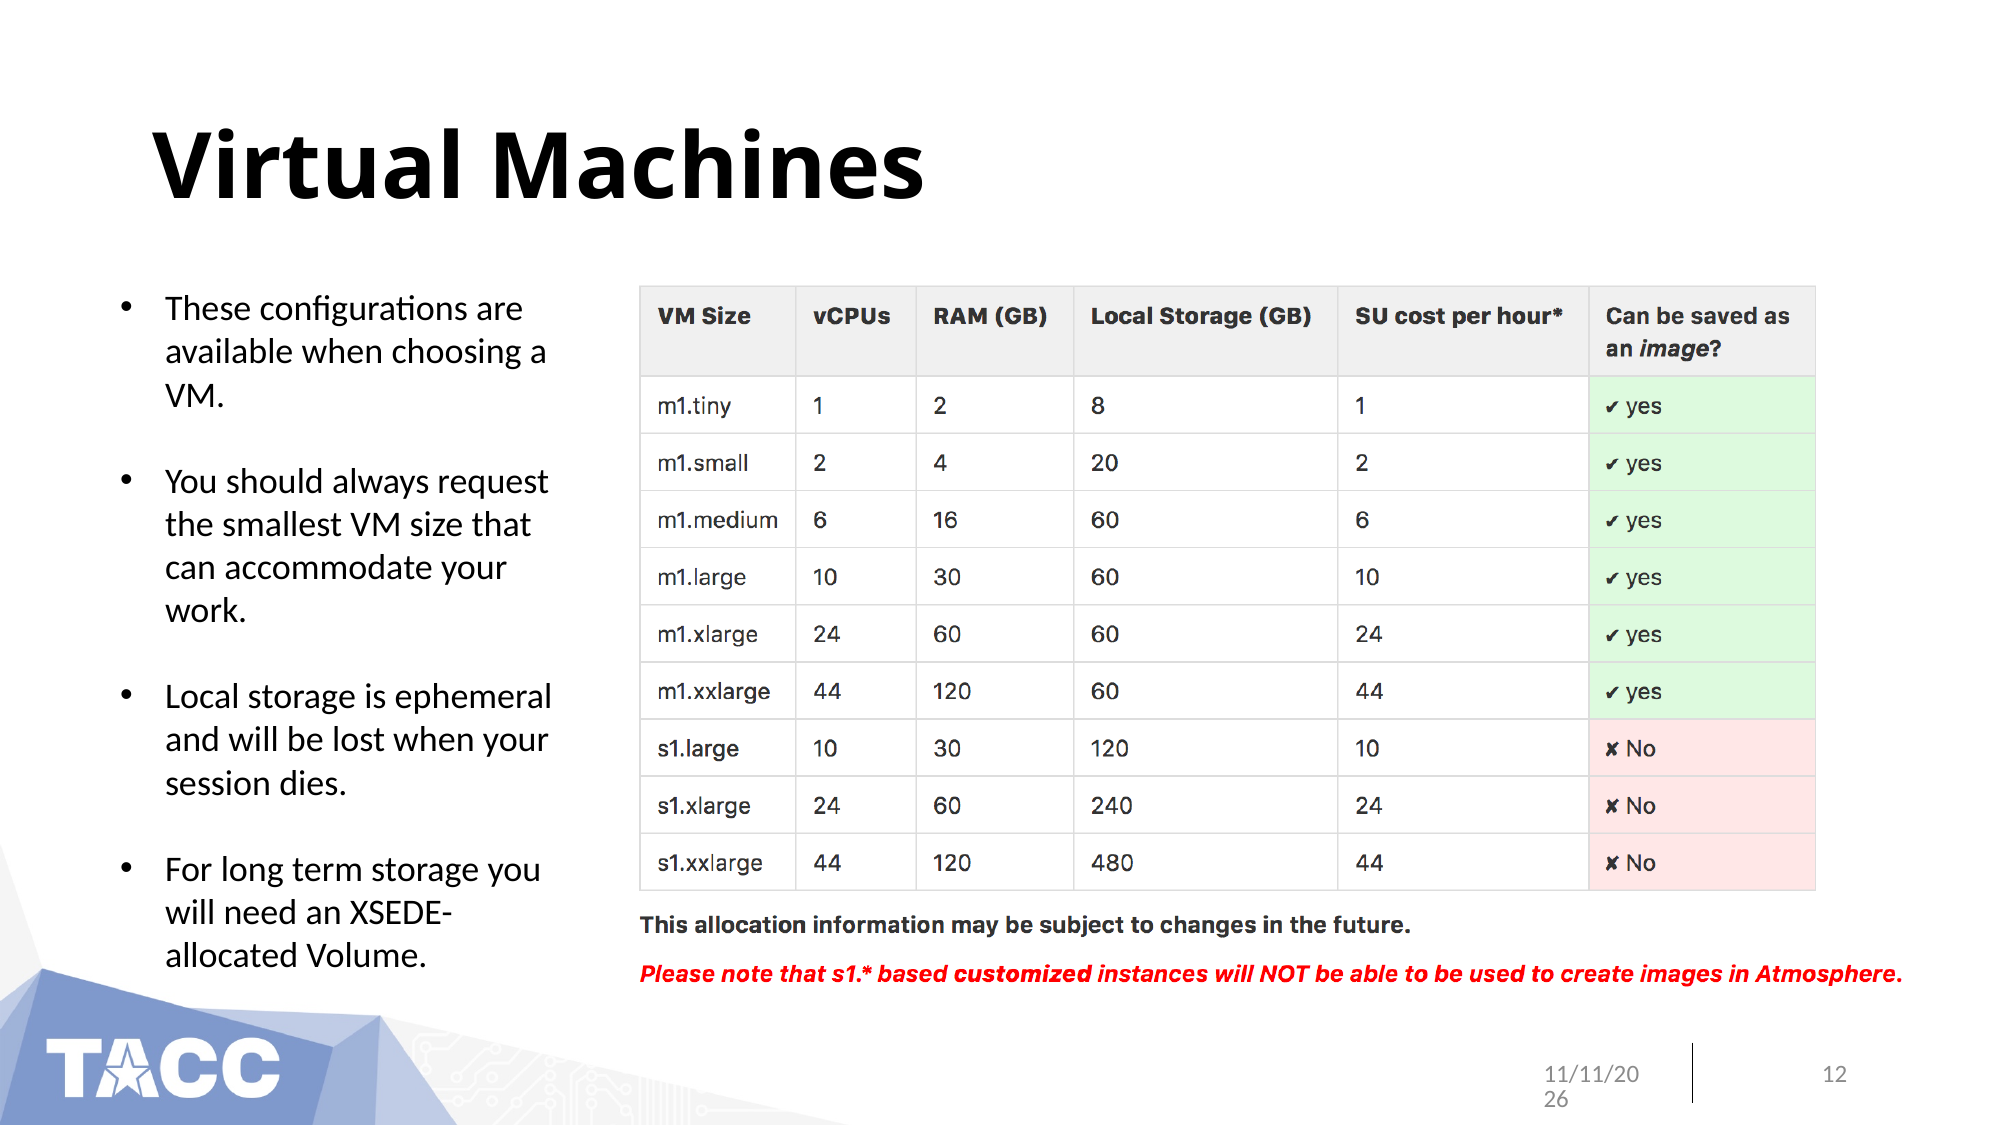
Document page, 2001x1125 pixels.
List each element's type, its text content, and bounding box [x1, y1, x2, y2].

slide_number 12 [1733, 1042, 1863, 1103]
text_box [242, 357, 393, 508]
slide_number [1528, 1042, 1658, 1103]
title Virtual Machines [137, 59, 1863, 278]
picture [0, 0, 2001, 1125]
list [629, 277, 1912, 992]
text_box These configurations are available when choosing a VM. You should always request the smallest VM size that can accommodate your work. Local storage is ephemeral and will be lost when your session dies. For long term storage you will need an XSEDE-allocated Volume. [104, 277, 580, 992]
